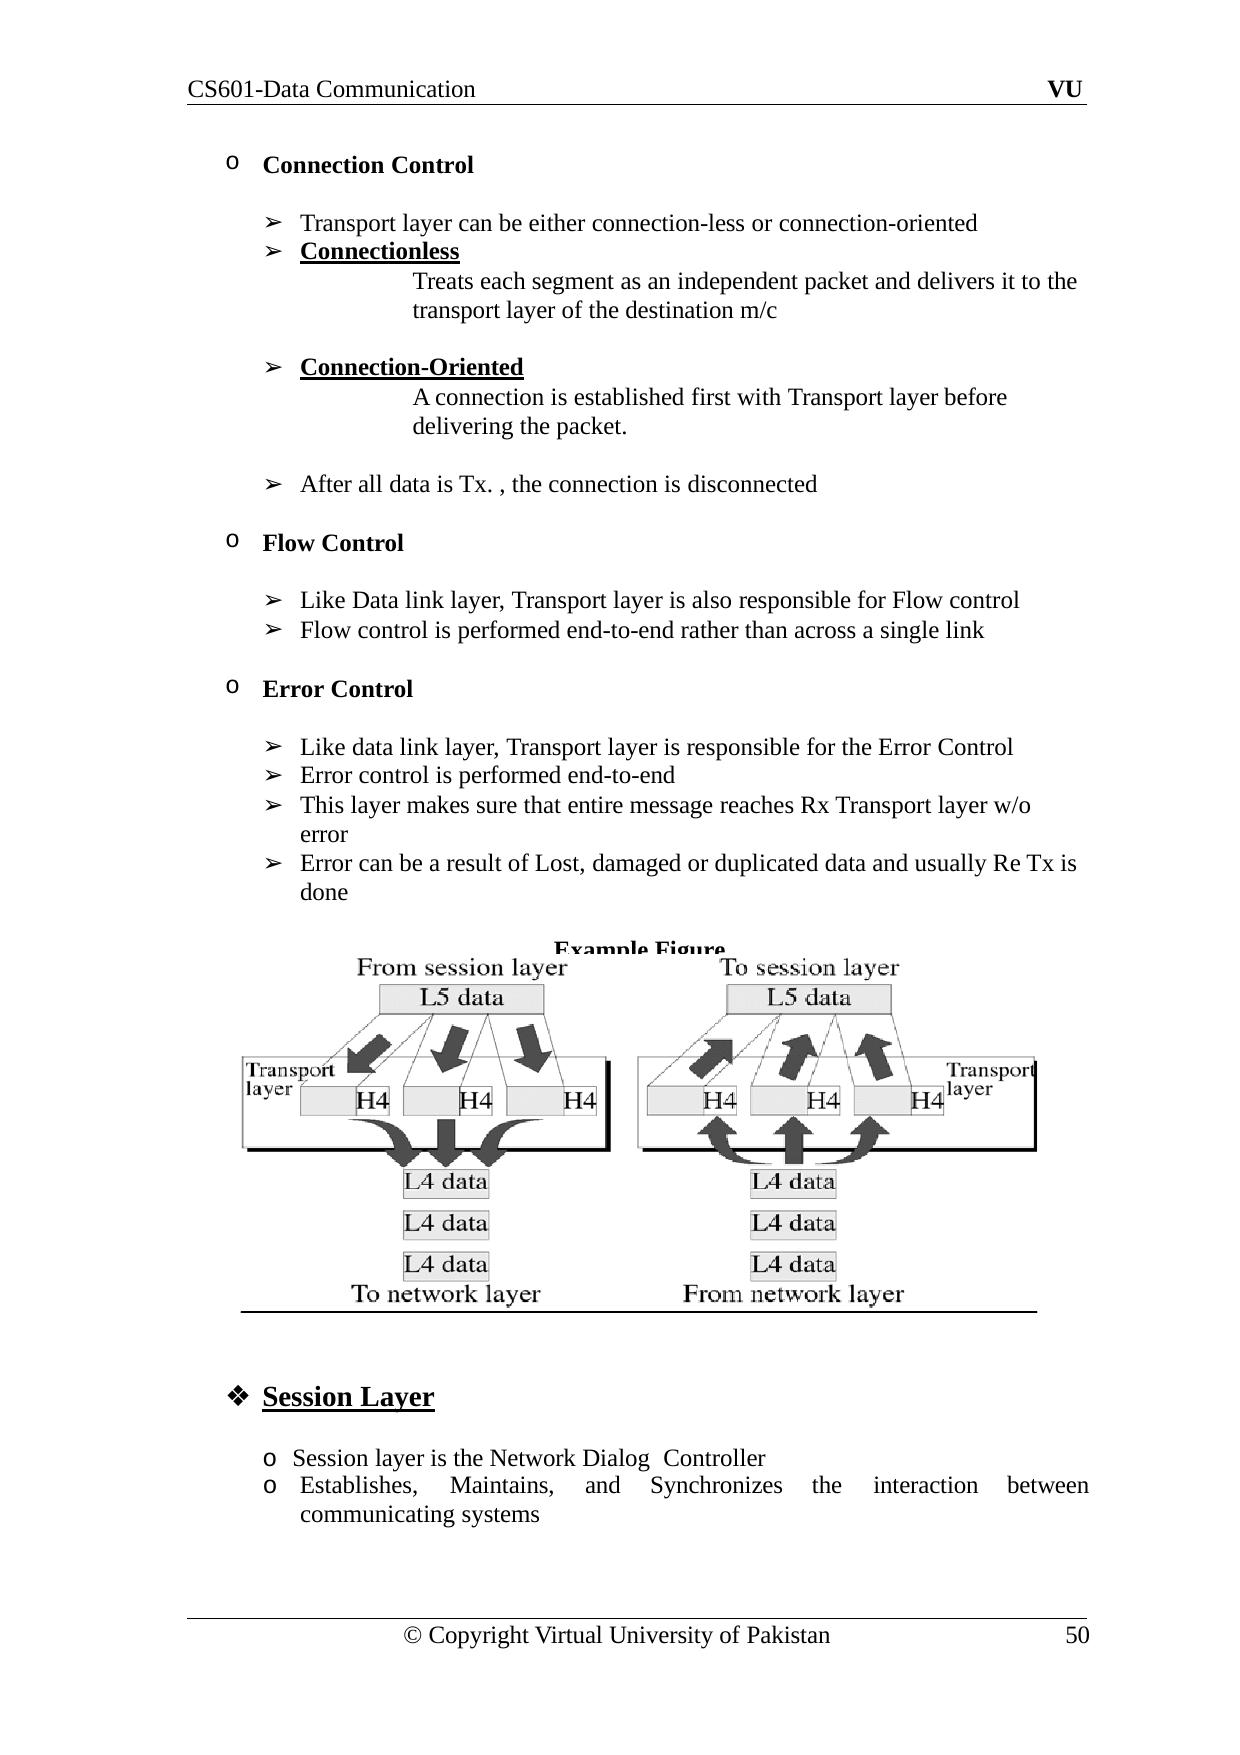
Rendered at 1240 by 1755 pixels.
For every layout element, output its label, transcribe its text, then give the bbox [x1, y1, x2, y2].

text_box Connection Control Transport layer can be either connection-less or connection-oriented Connectionless Treats each segment as an independent packet and delivers it to the transport layer of the destination m/c Connection-Oriented A connection is established first with Transport layer before delivering the packet. After all data is Tx. , the connection is disconnected Flow Control Like Data link layer, Transport layer is also responsible for Flow control Flow control is performed end-to-end rather than across a single link Error Control Like data link layer, Transport layer is responsible for the Error Control Error control is performed end-to-end This layer makes sure that entire message reaches Rx Transport layer w/o error Error can be a result of Lost, damaged or duplicated data and usually Re Tx is done Example Figure [222, 148, 1093, 963]
text_box communicating systems [297, 1497, 544, 1528]
text_box VU [1045, 72, 1086, 103]
text_box 50 [1063, 1621, 1093, 1650]
text_box Session Layer o Session layer is the Network Dialog Controller [222, 1377, 772, 1472]
text_box CS601-Data Communication [185, 72, 481, 103]
text_box the interaction [809, 1468, 981, 1499]
text_box [240, 954, 1038, 1313]
text_box o Establishes, Maintains, and Synchronizes [260, 1468, 785, 1499]
footer © Copyright Virtual University of Pakistan [401, 1621, 840, 1755]
text_box between [1005, 1468, 1093, 1499]
